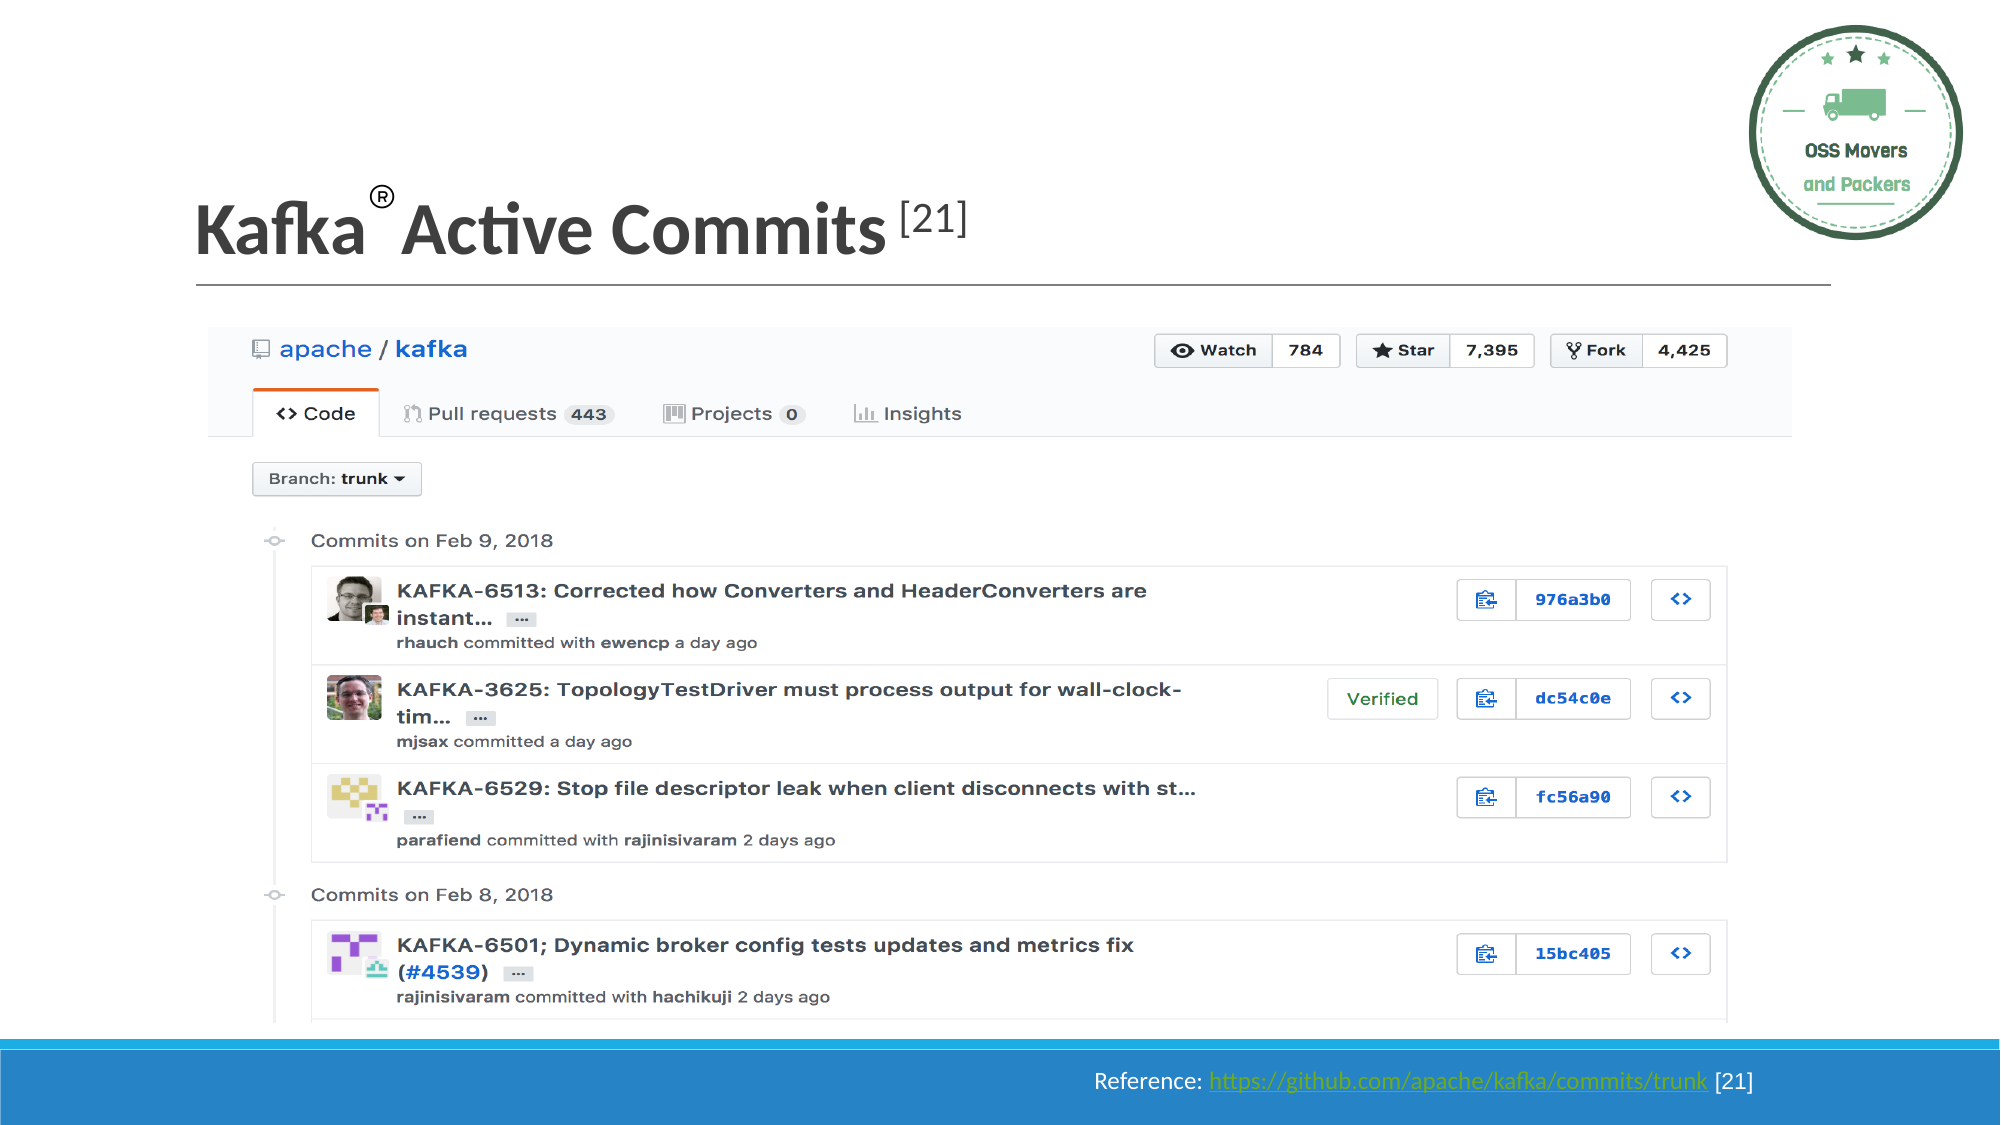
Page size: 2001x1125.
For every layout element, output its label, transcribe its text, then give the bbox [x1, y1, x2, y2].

picture [208, 326, 1792, 1024]
text_box Reference: https://github.com/apache/kafka/commits/trunk [21] [1079, 1049, 1974, 1109]
picture [1737, 20, 1975, 259]
picture [367, 182, 397, 211]
title Kafka Active Commits [21] [180, 47, 1830, 285]
